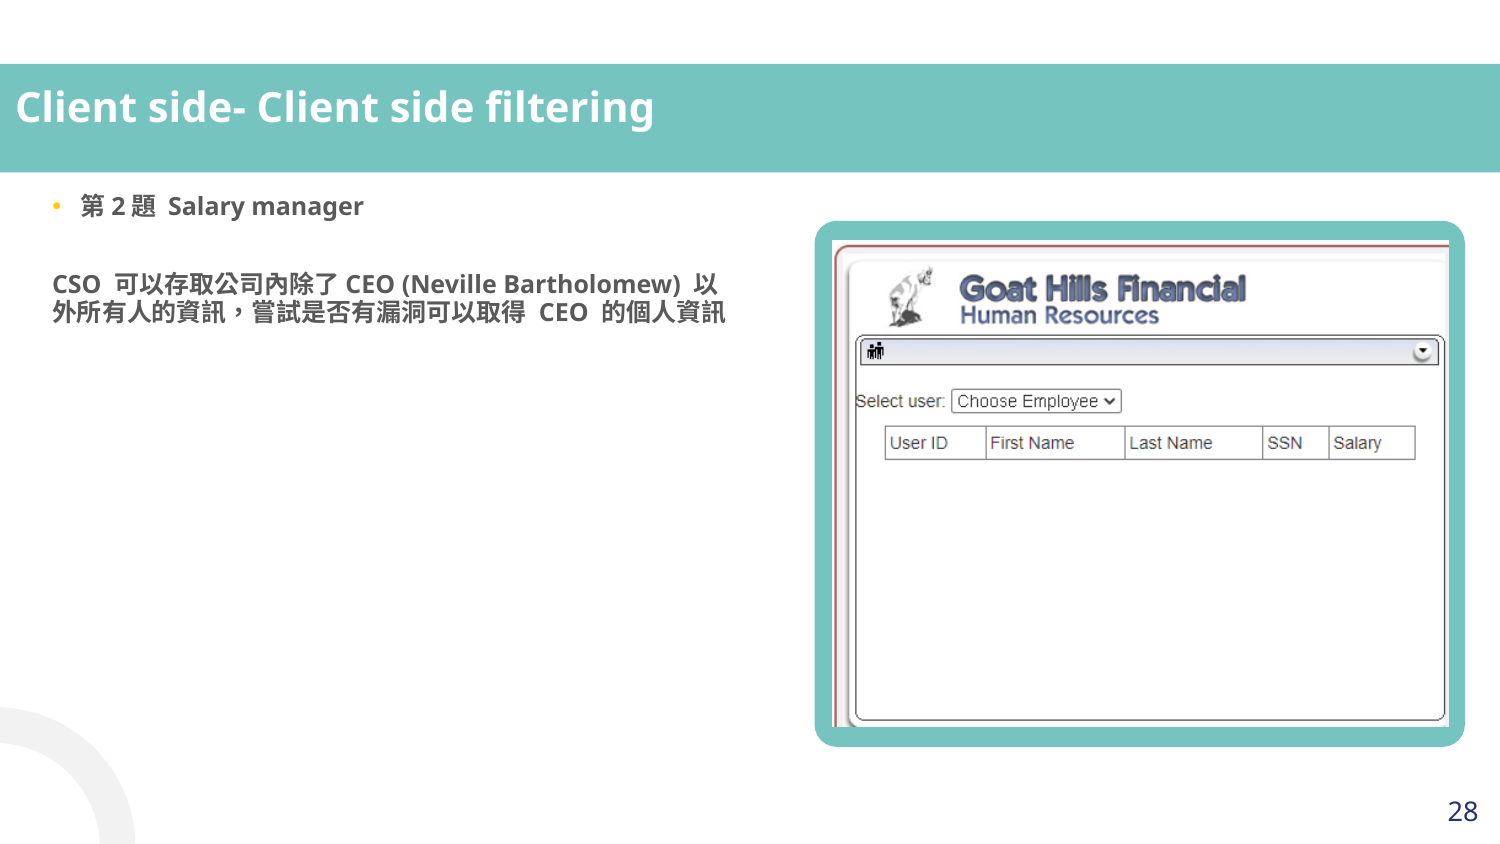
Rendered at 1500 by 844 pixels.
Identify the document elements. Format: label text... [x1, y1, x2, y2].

text_box 第2題 Salary manager [37, 178, 1216, 241]
picture [831, 240, 1449, 728]
slide_number 28 [1403, 779, 1494, 844]
text_box CSO 可以存取公司內除了CEO (Neville Bartholomew) 以外所有人的資訊，嘗試是否有漏洞可以取得 CEO 的個人資訊 [37, 257, 750, 338]
title Client side- Client side filtering [0, 66, 1270, 161]
text_box [816, 222, 1463, 745]
